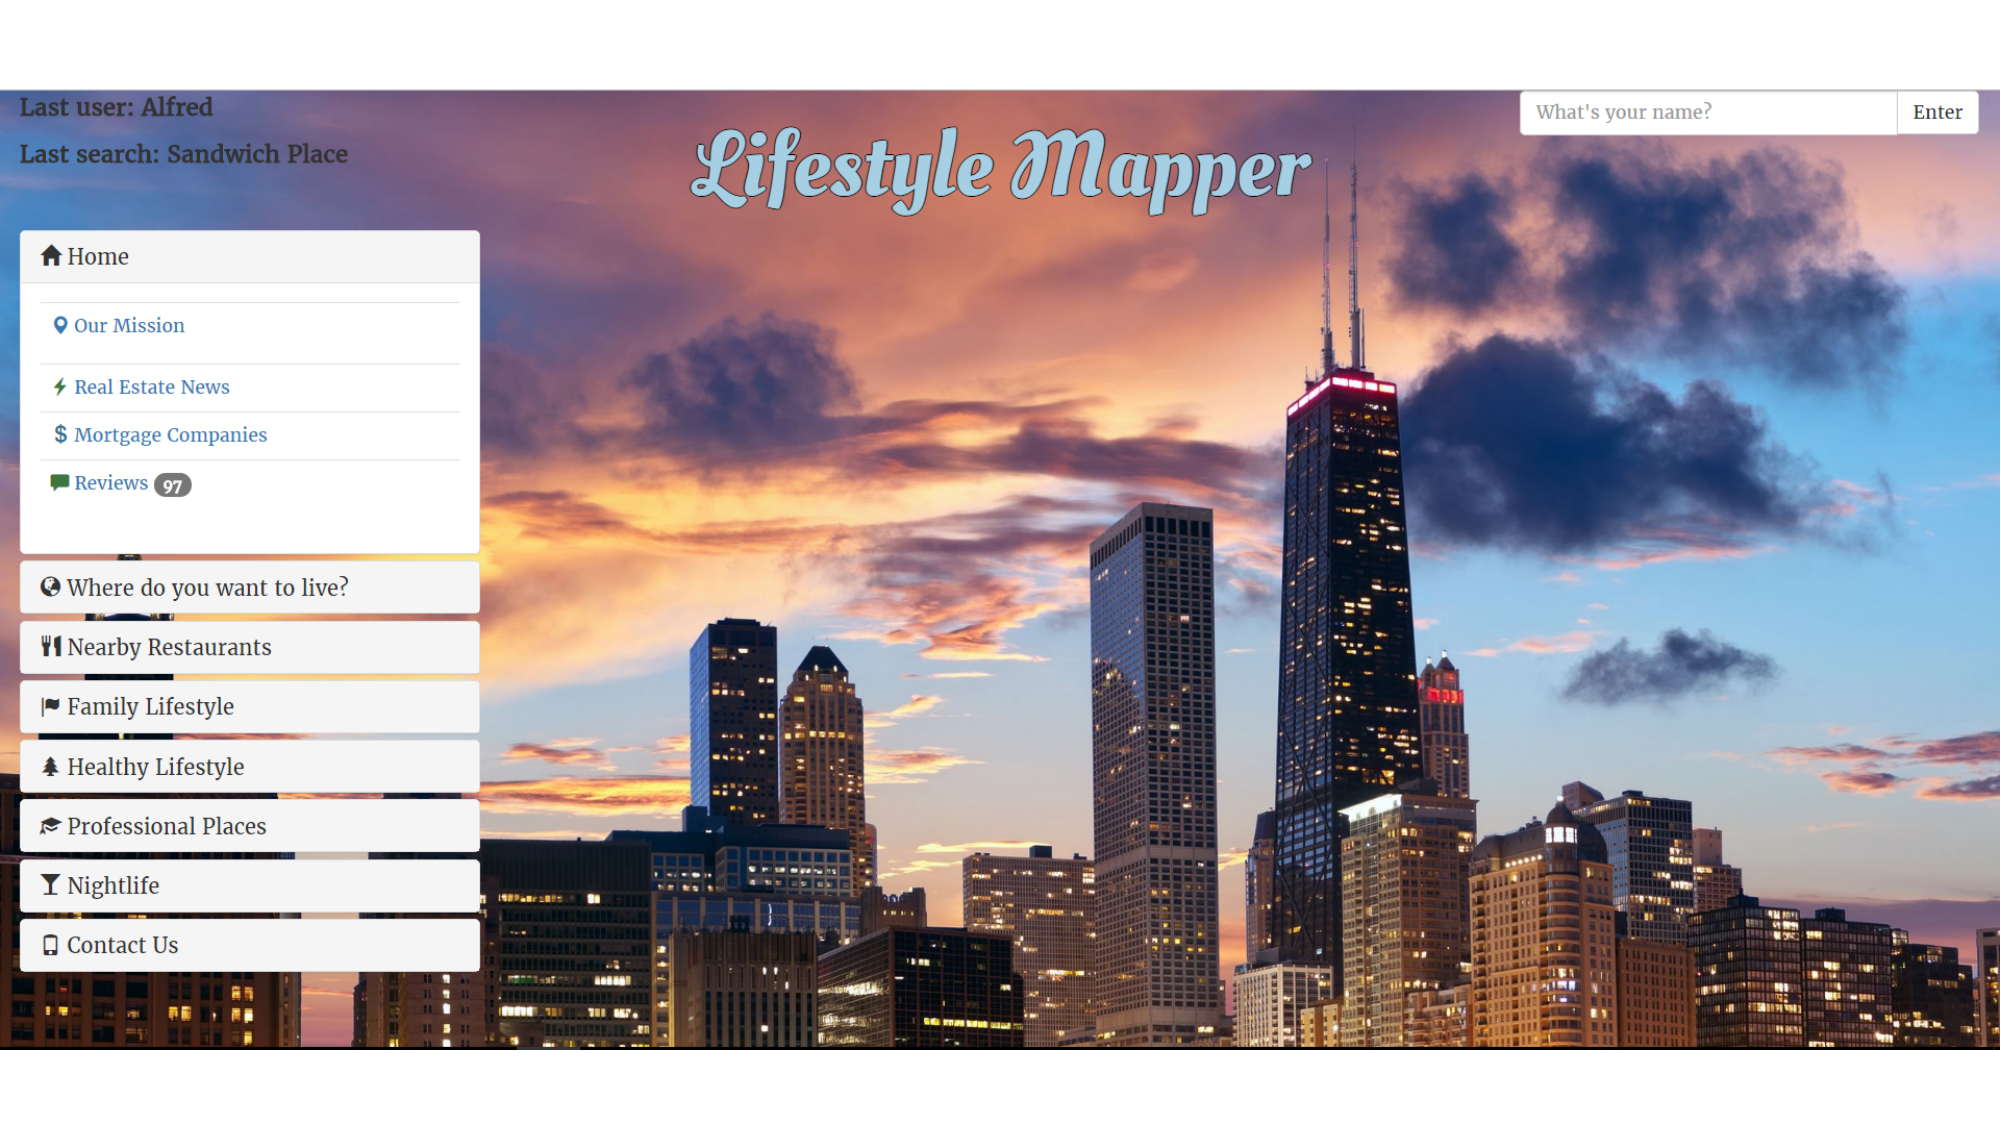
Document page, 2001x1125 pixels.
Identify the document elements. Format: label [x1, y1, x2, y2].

picture [0, 89, 2000, 1050]
